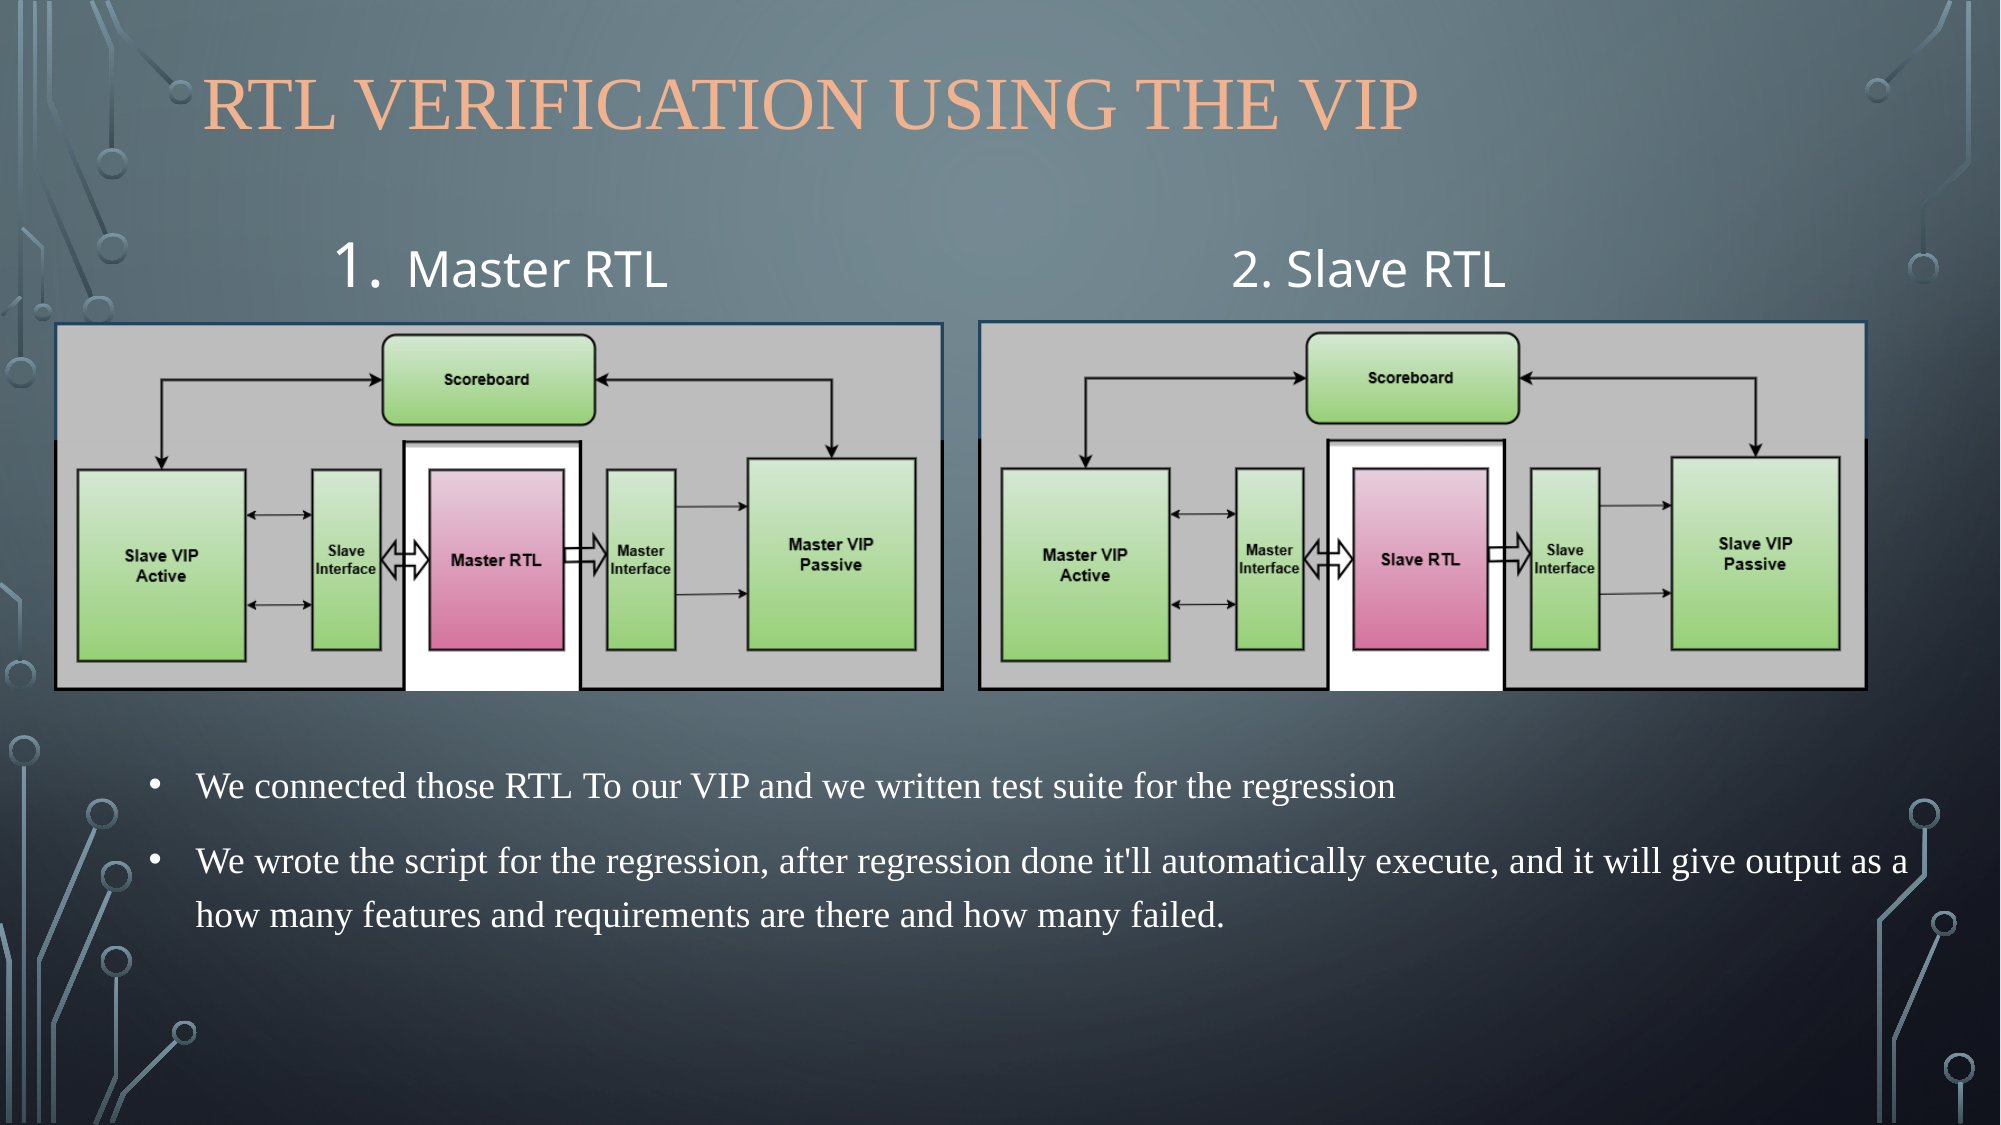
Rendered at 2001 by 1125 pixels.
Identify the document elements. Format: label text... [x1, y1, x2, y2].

picture [978, 320, 1869, 691]
list Master RTL 2. Slave RTL [316, 217, 1838, 346]
text_box We connected those RTL To our VIP and we written test suite for the regression We wrote the script for the regression, after regression done it'll automatically execute, and it will give output as a how many features and requirements are there and how many failed. [133, 744, 1964, 943]
title RTL verification using the VIP [187, 0, 1813, 212]
picture [54, 321, 945, 691]
